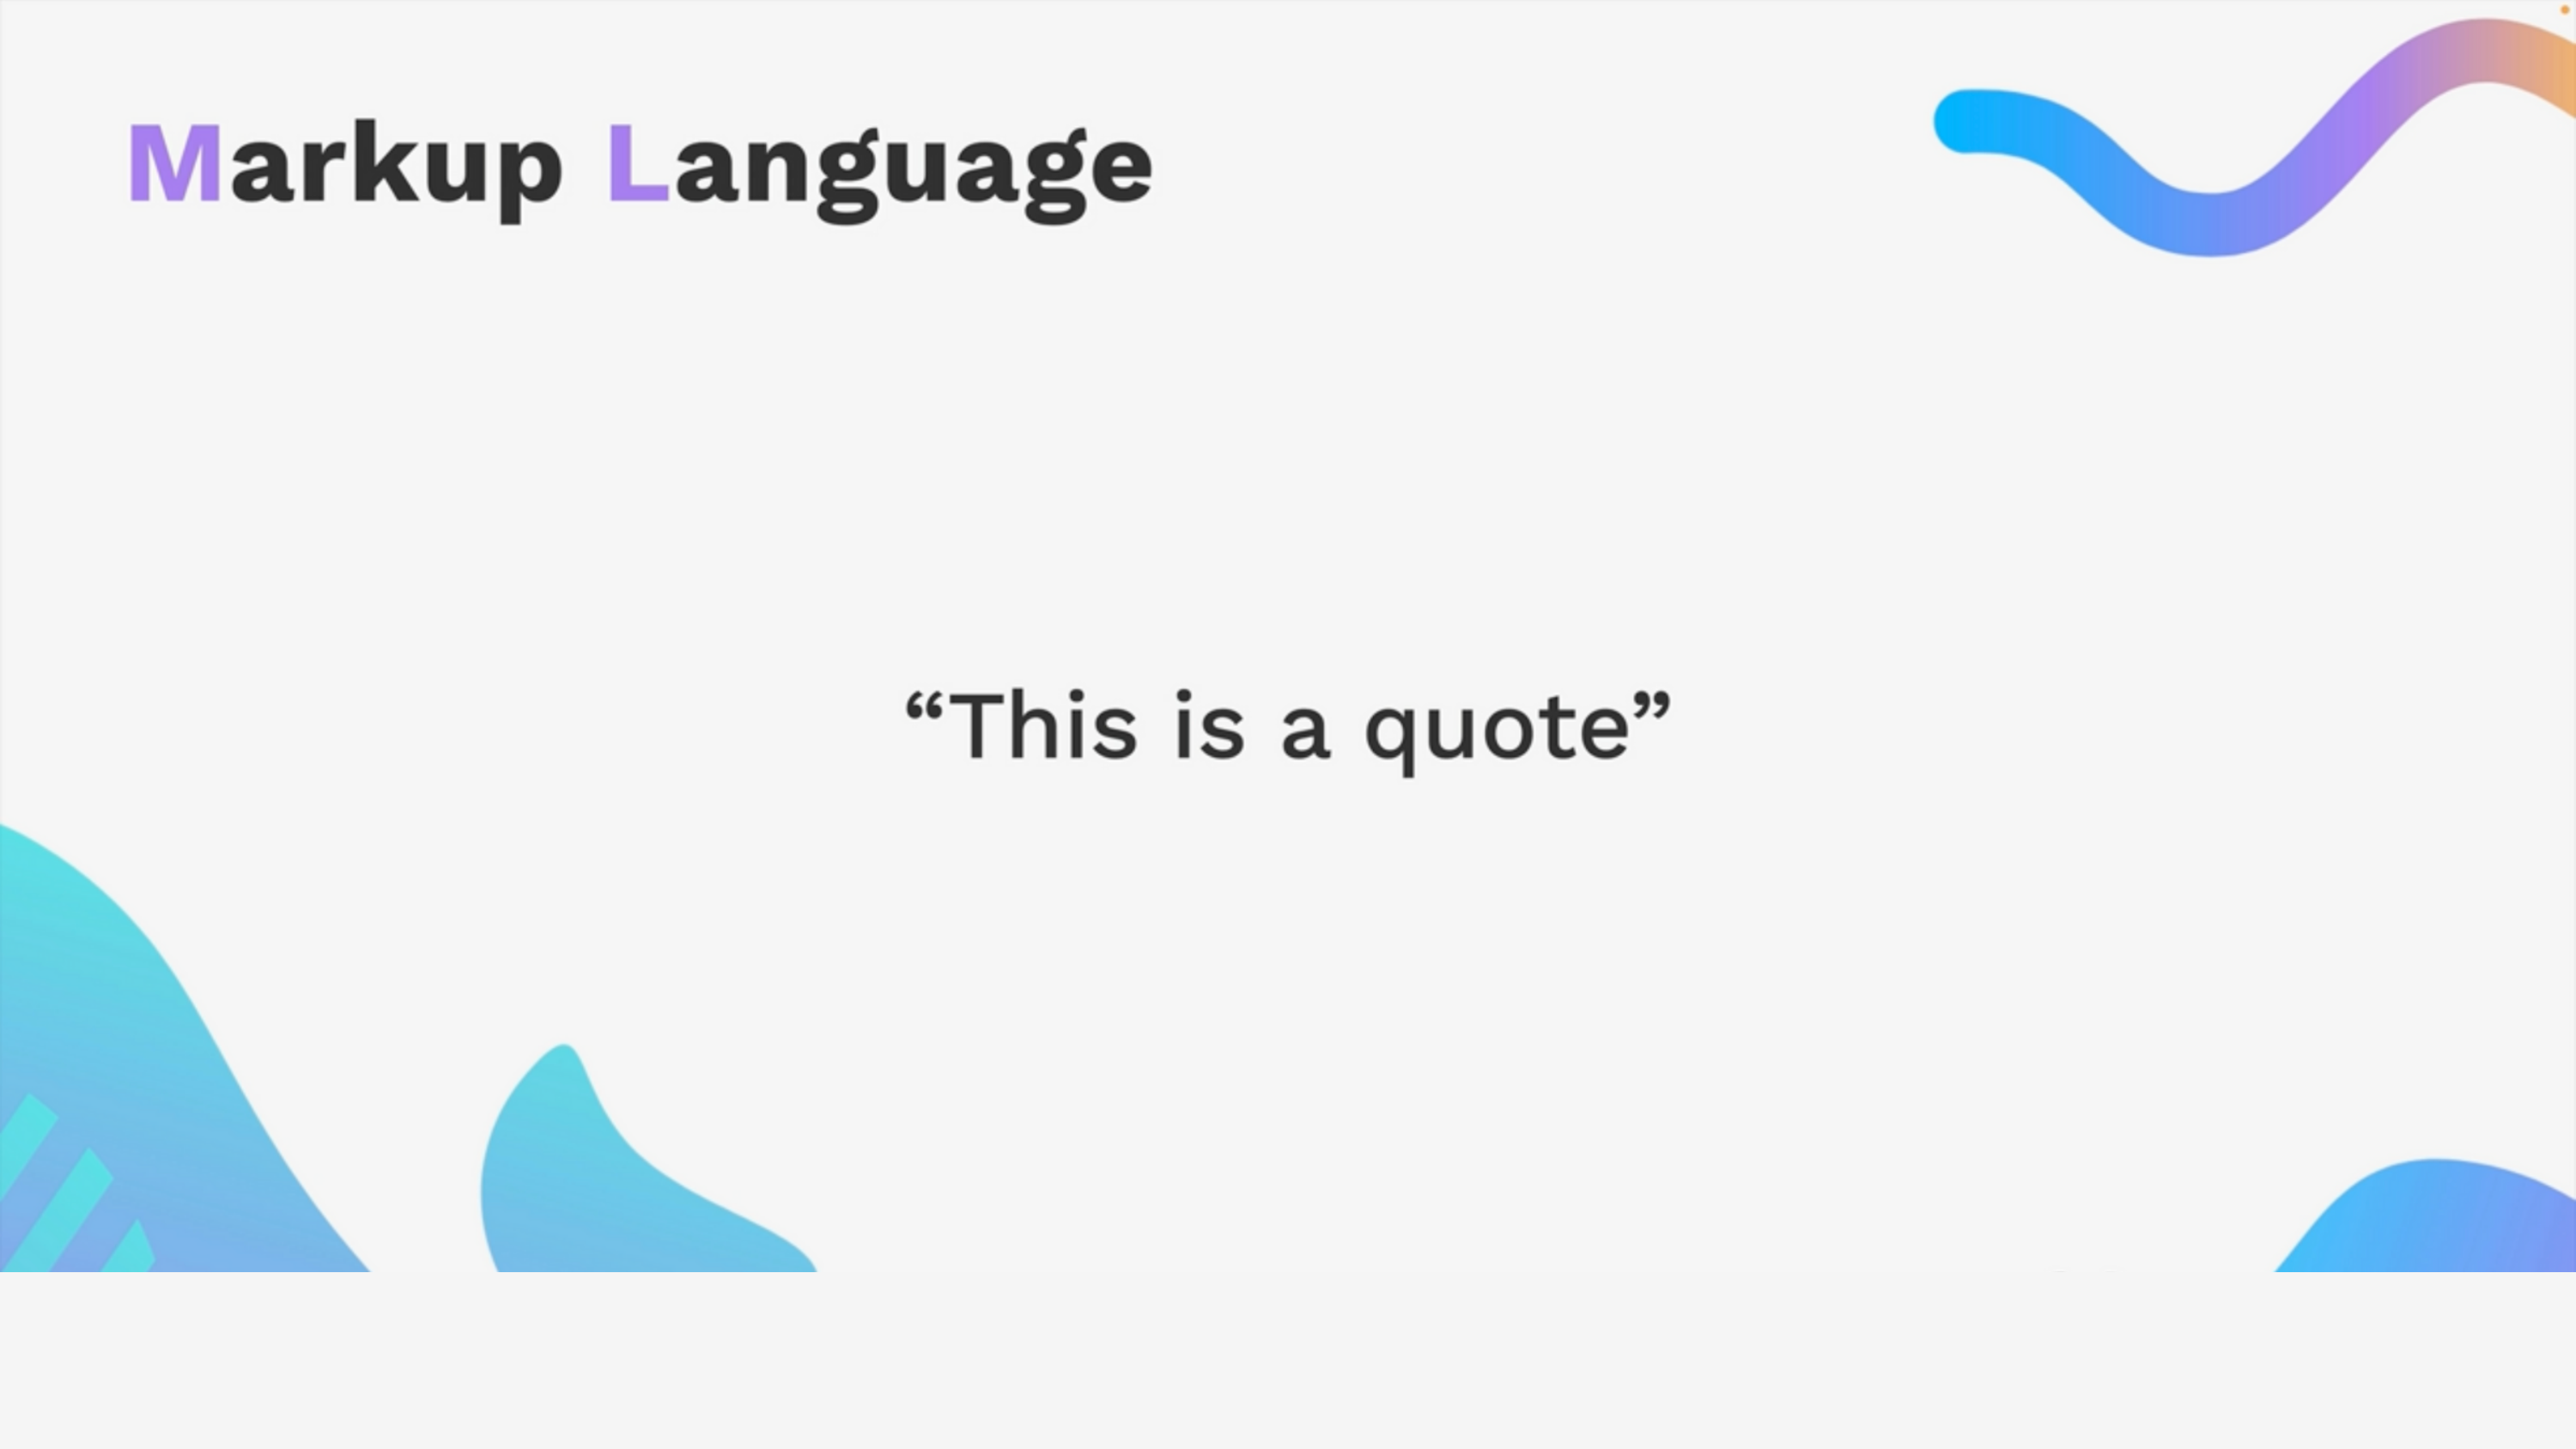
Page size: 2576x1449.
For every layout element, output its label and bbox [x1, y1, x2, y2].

text_box [0, 0, 2576, 1272]
